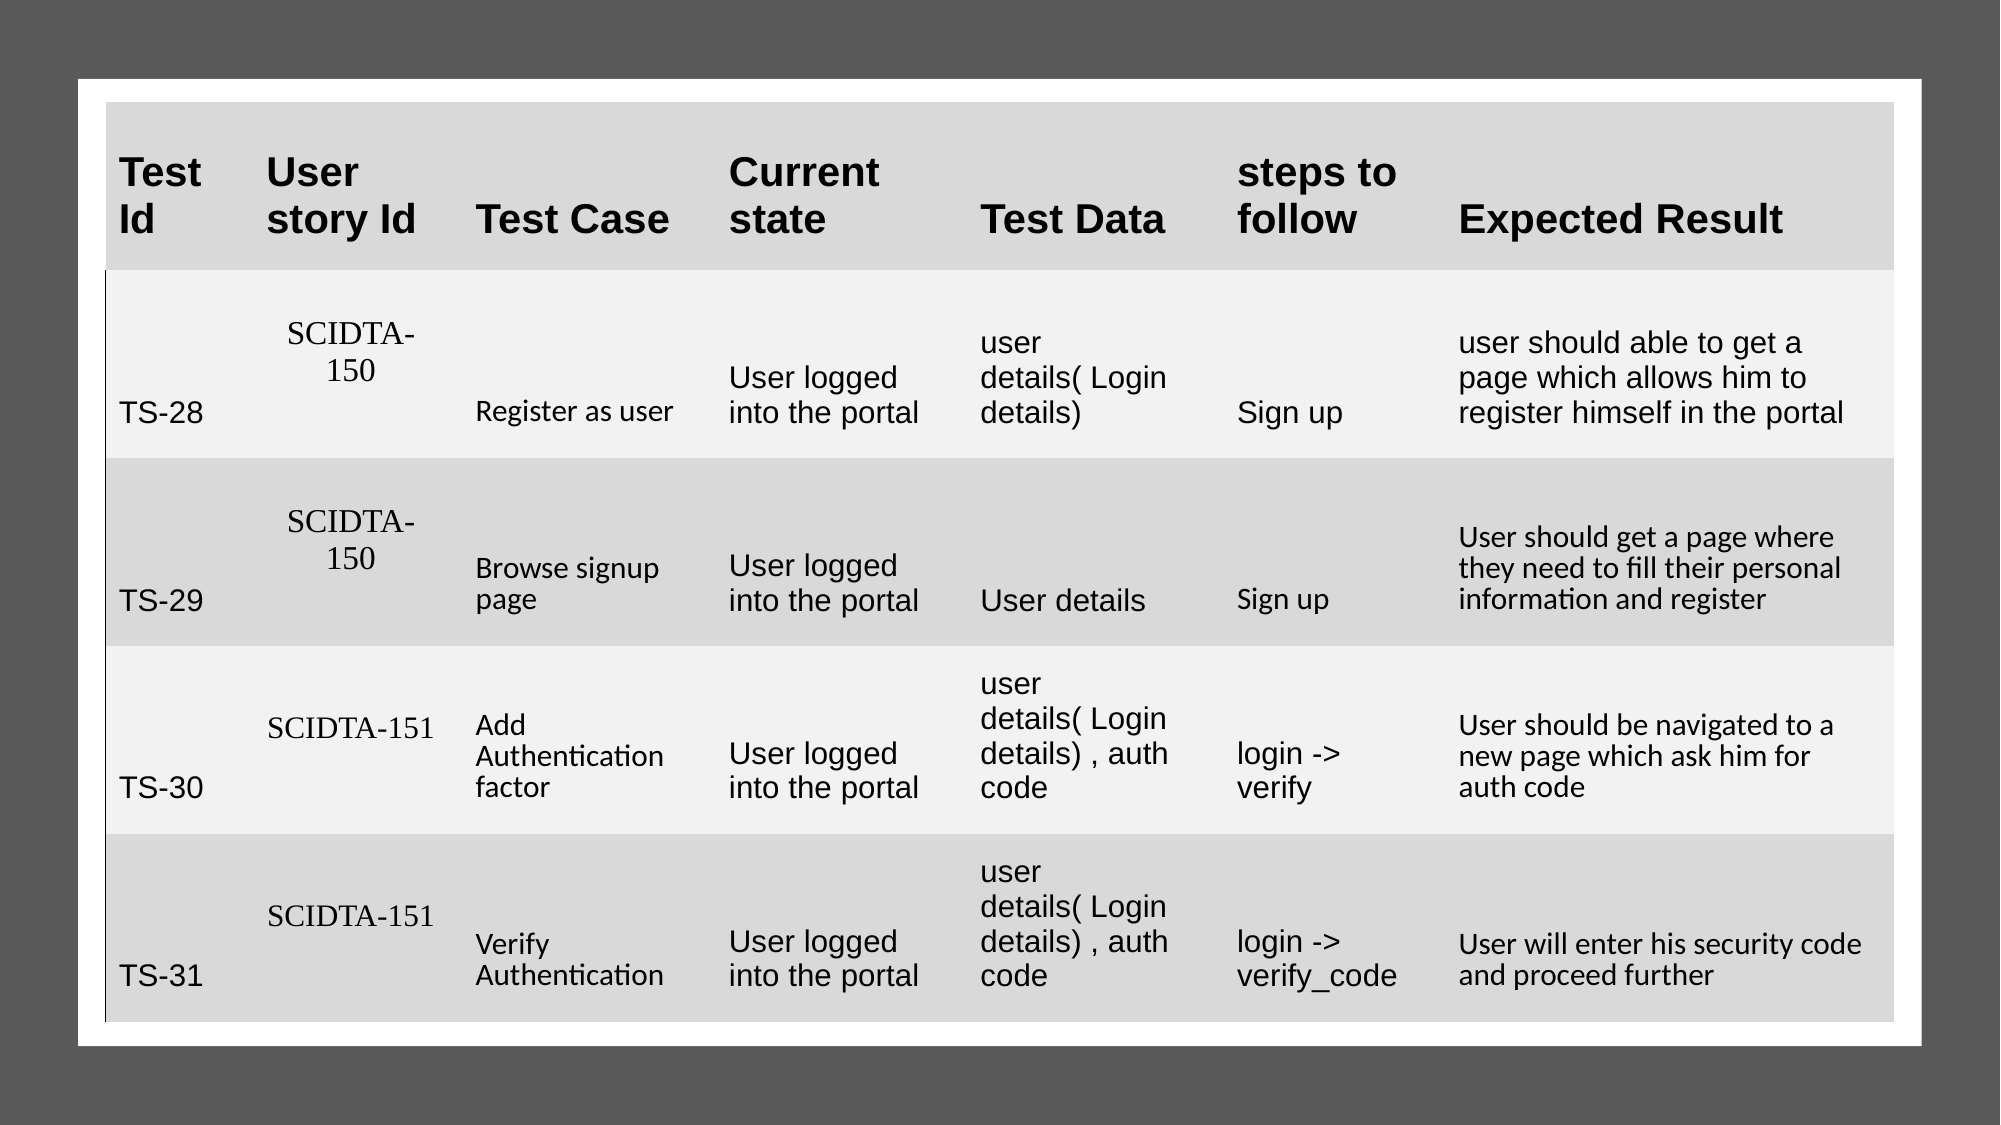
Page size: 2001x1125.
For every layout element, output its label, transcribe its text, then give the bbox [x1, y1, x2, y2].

table_cell Browse signup page [462, 458, 716, 646]
table_cell User logged into the portal [716, 646, 967, 834]
table_cell SCIDTA-150 [253, 458, 462, 646]
text_box [0, 0, 2000, 1125]
table_cell User logged into the portal [716, 270, 967, 458]
table_cell user details( Login details) , auth code [967, 834, 1224, 1022]
table_cell Verify Authentication [462, 834, 716, 1022]
table_cell user should able to get a page which allows him to register himself in the portal [1445, 270, 1894, 458]
table_cell Sign up [1224, 270, 1445, 458]
table_cell login -> verify [1224, 646, 1445, 834]
table_cell SCIDTA-151 [253, 646, 462, 834]
text_box [77, 78, 1923, 1047]
table_cell TS-28 [106, 270, 253, 458]
table_cell User details [967, 458, 1224, 646]
table_cell user details( Login details) [967, 270, 1224, 458]
table_cell user details( Login details) , auth code [967, 646, 1224, 834]
table_cell TS-29 [106, 458, 253, 646]
table_cell SCIDTA-151 [253, 834, 462, 1022]
table_cell User should be navigated to a new page which ask him for auth code [1445, 646, 1894, 834]
table_cell TS-31 [106, 834, 253, 1022]
table_cell Sign up [1224, 458, 1445, 646]
table_cell User logged into the portal [716, 458, 967, 646]
table_header steps to follow [1224, 102, 1445, 270]
table_cell User will enter his security code and proceed further [1445, 834, 1894, 1022]
table_cell User should get a page where they need to fill their personal information and register [1445, 458, 1894, 646]
table_header Test Id [106, 102, 253, 270]
table_header Expected Result [1445, 102, 1894, 270]
table_header User story Id [253, 102, 462, 270]
table_cell TS-30 [106, 646, 253, 834]
table_cell Add Authentication factor [462, 646, 716, 834]
table_header Current state [716, 102, 967, 270]
table_cell SCIDTA-150 [253, 270, 462, 458]
table_cell User logged into the portal [716, 834, 967, 1022]
table_header Test Data [967, 102, 1224, 270]
table_cell login -> verify_code [1224, 834, 1445, 1022]
table_header Test Case [462, 102, 716, 270]
table_cell Register as user [462, 270, 716, 458]
